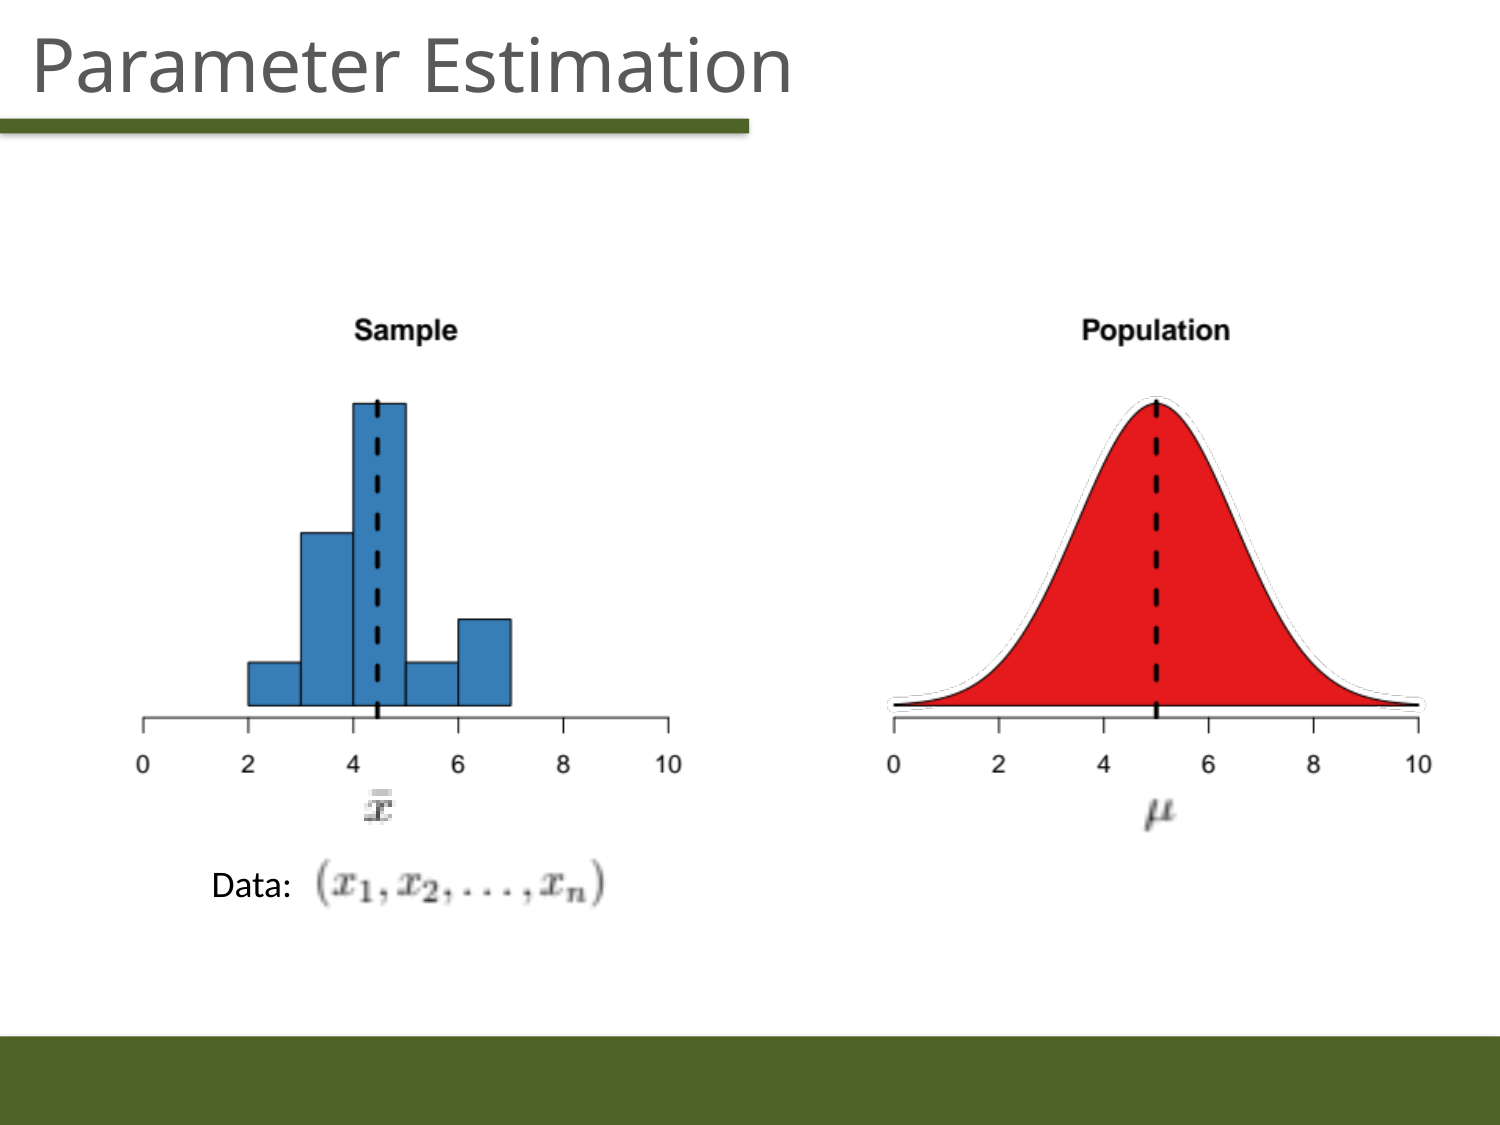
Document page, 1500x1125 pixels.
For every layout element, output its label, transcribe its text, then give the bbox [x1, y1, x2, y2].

text_box [0, 118, 750, 134]
text_box Data: [196, 878, 307, 913]
picture [0, 268, 1500, 914]
title Parameter Estimation [15, 0, 1485, 126]
text_box [0, 1036, 1500, 1125]
